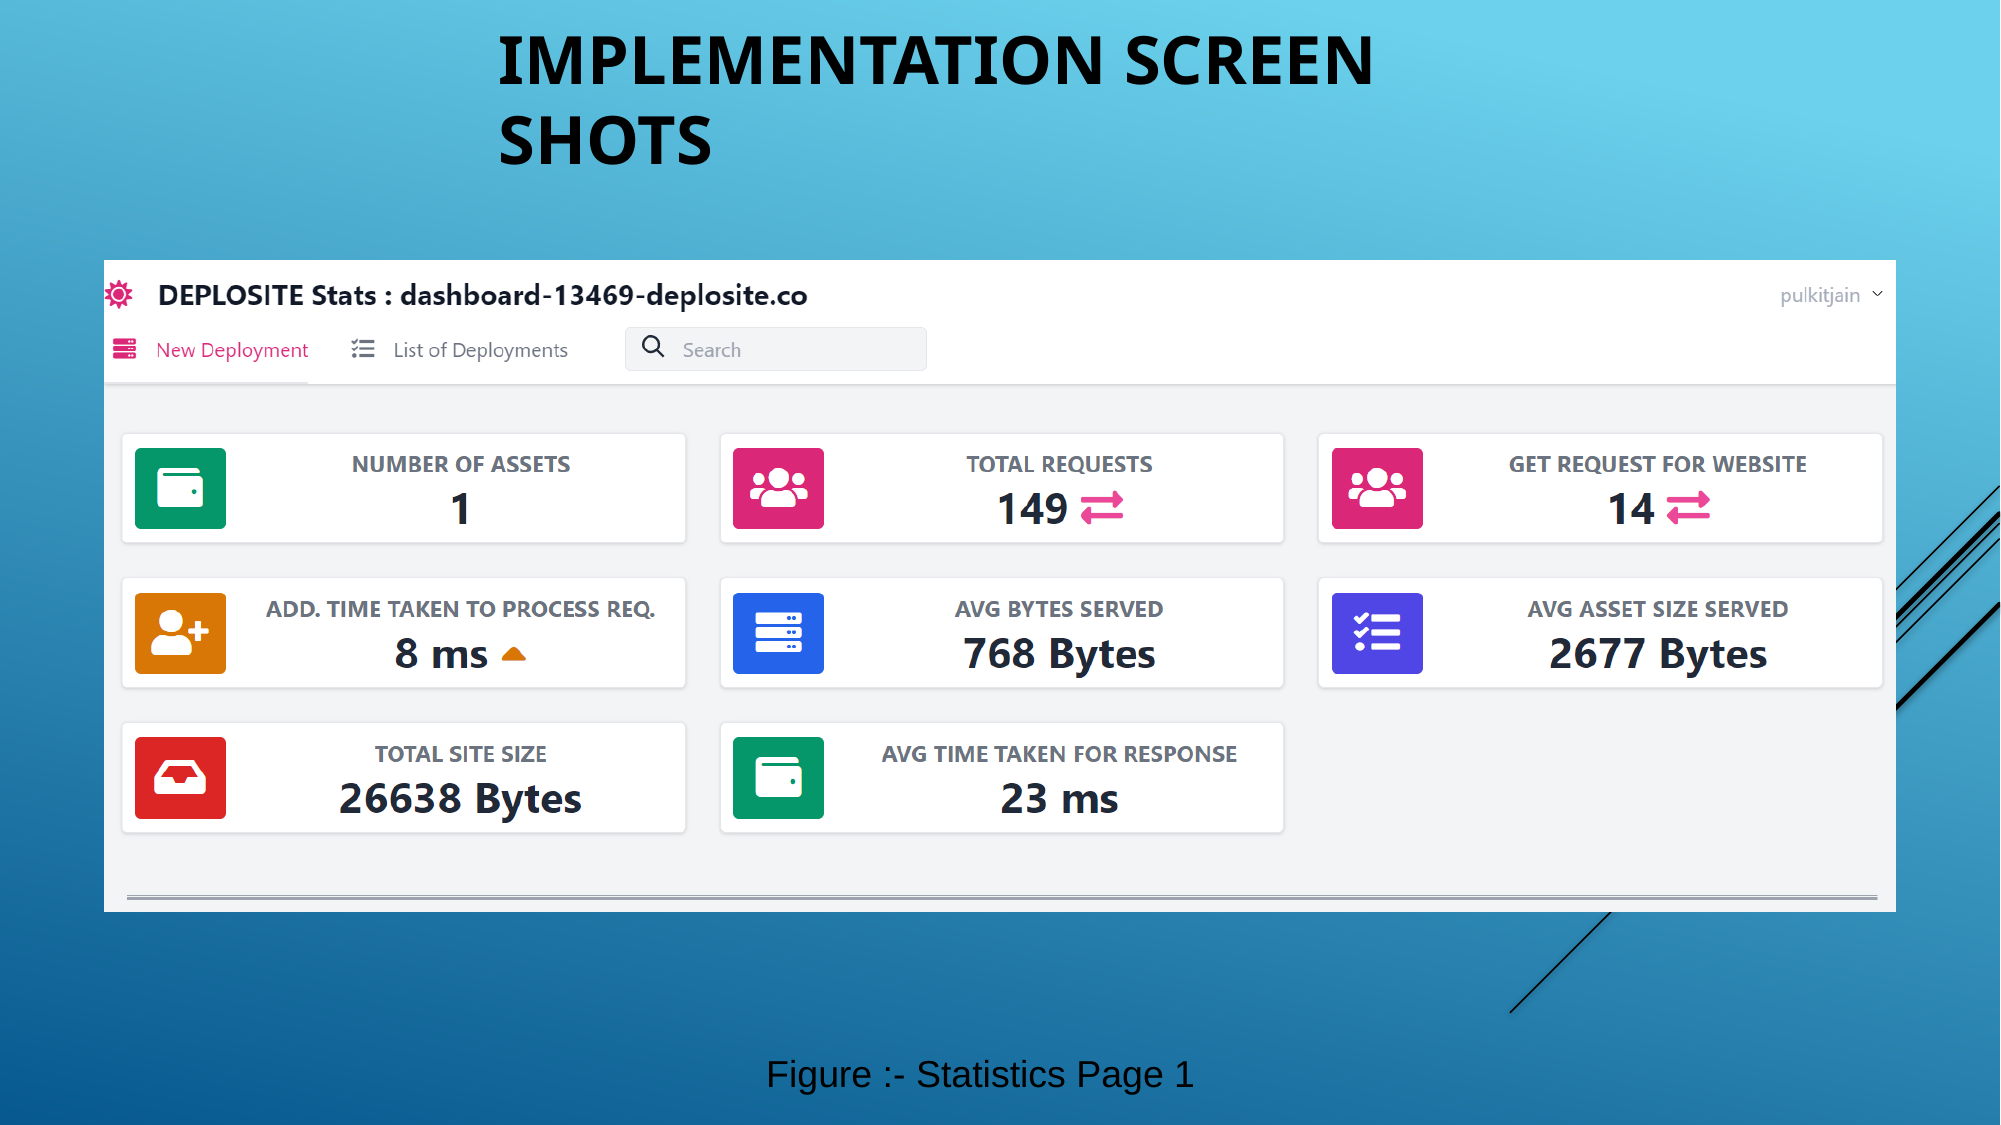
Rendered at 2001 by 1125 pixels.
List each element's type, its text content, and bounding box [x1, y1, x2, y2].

text_box Implementation SCreen SHOTS [483, 10, 1624, 186]
picture [103, 260, 1897, 913]
text_box Figure :- Statistics Page 1 [751, 1042, 1556, 1103]
